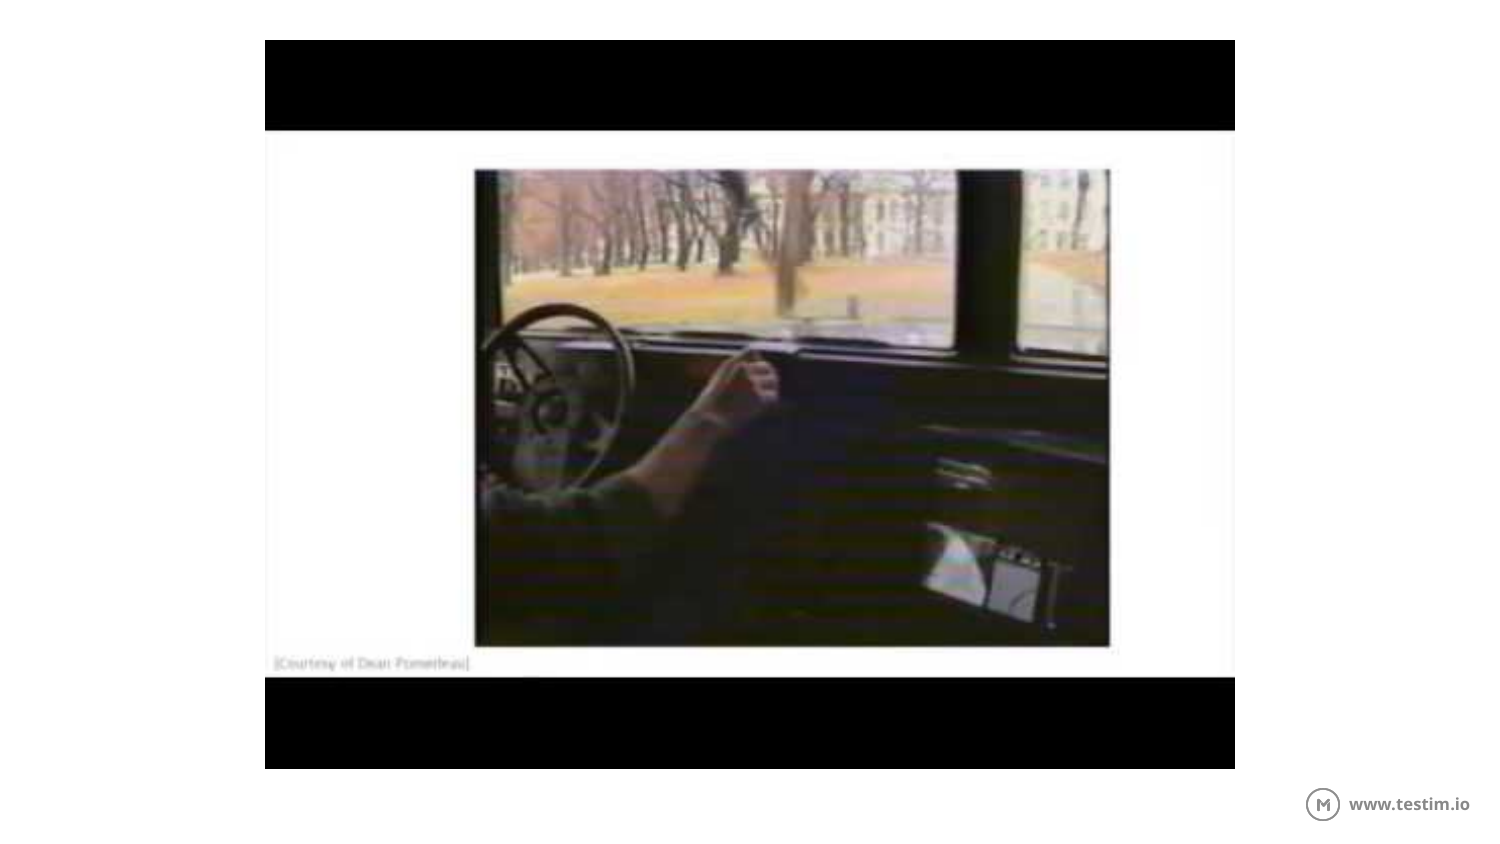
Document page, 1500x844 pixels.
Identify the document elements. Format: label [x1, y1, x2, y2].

picture [264, 40, 1236, 769]
text_box [1306, 781, 1500, 844]
